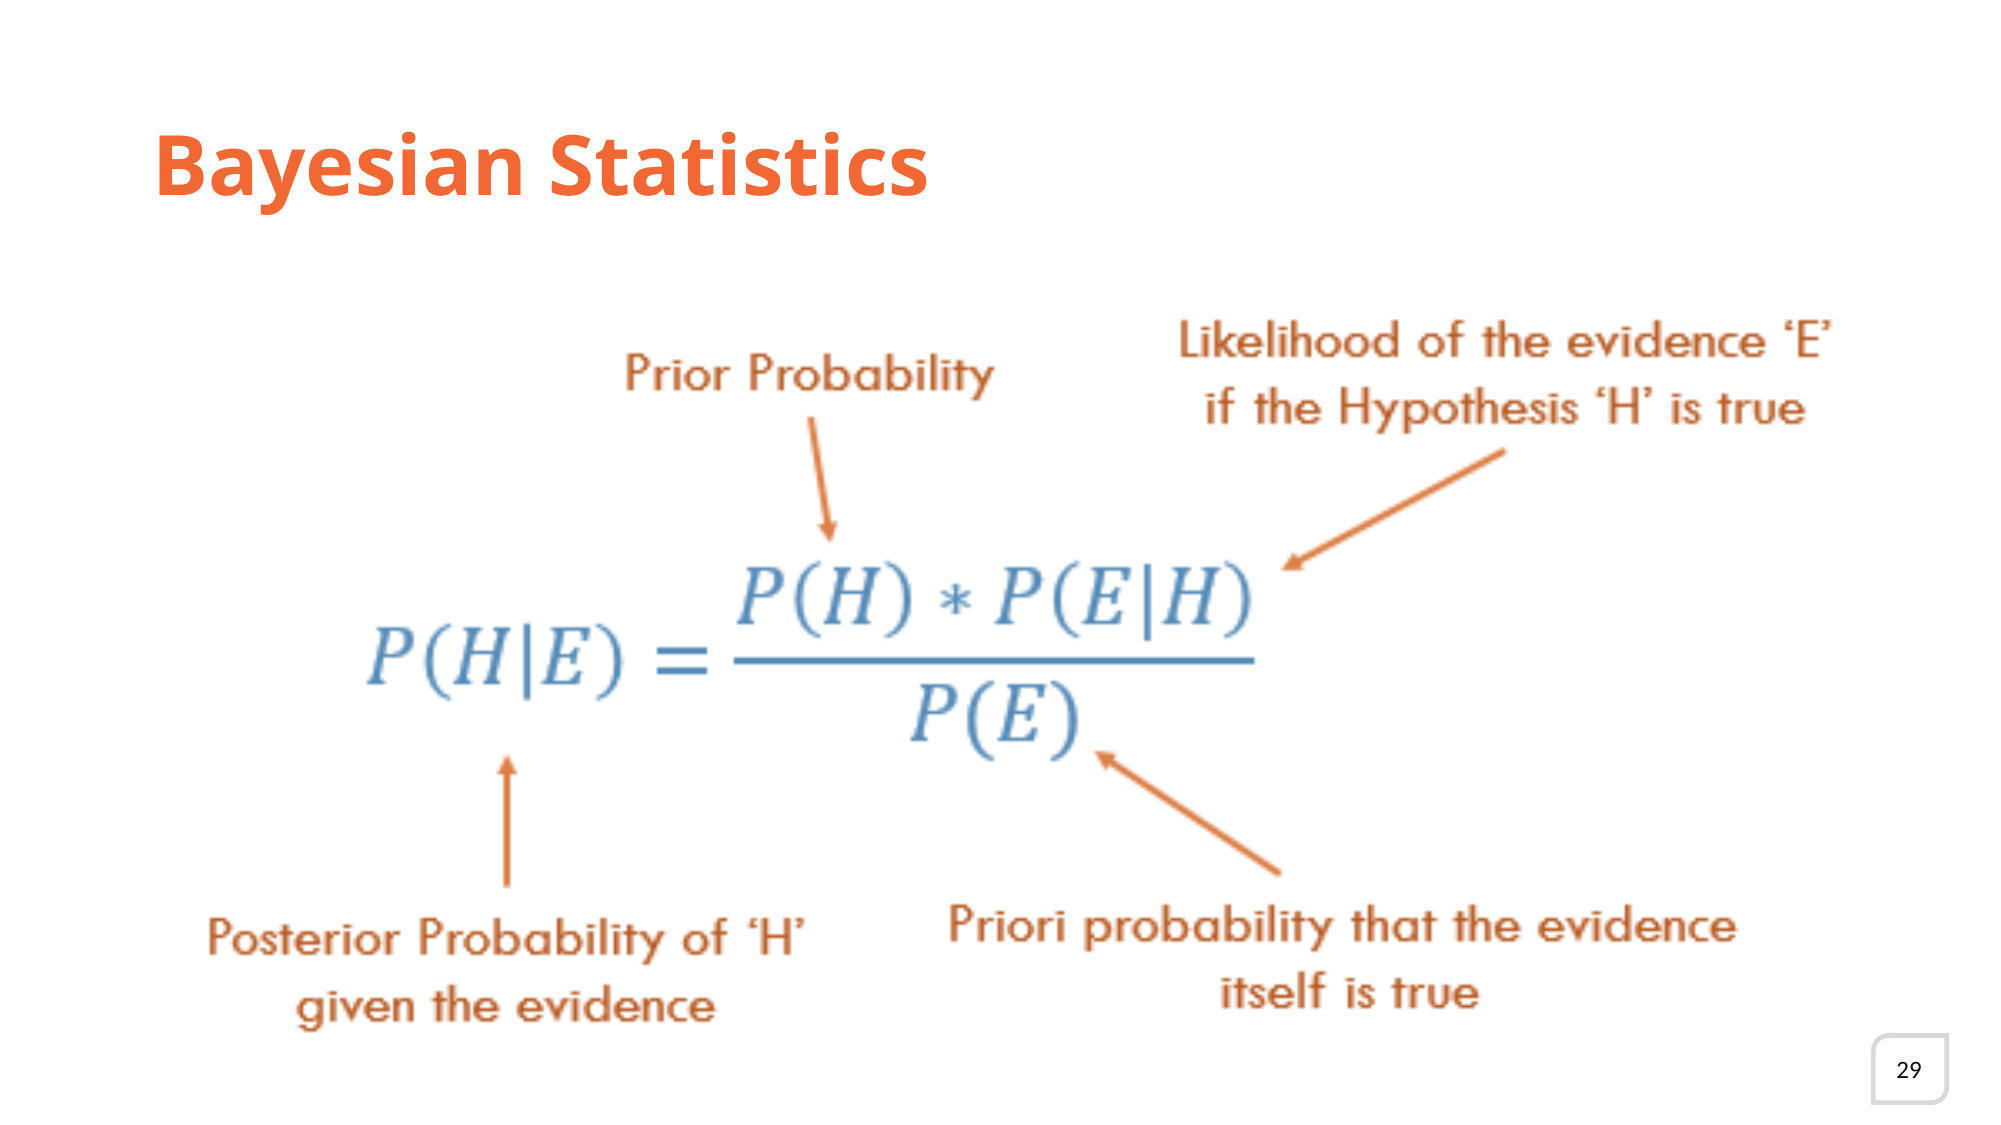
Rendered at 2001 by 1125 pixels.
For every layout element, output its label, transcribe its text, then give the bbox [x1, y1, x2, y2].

slide_number 29 [1871, 1035, 1947, 1103]
picture [201, 318, 1843, 1036]
title Bayesian Statistics [137, 59, 1863, 278]
